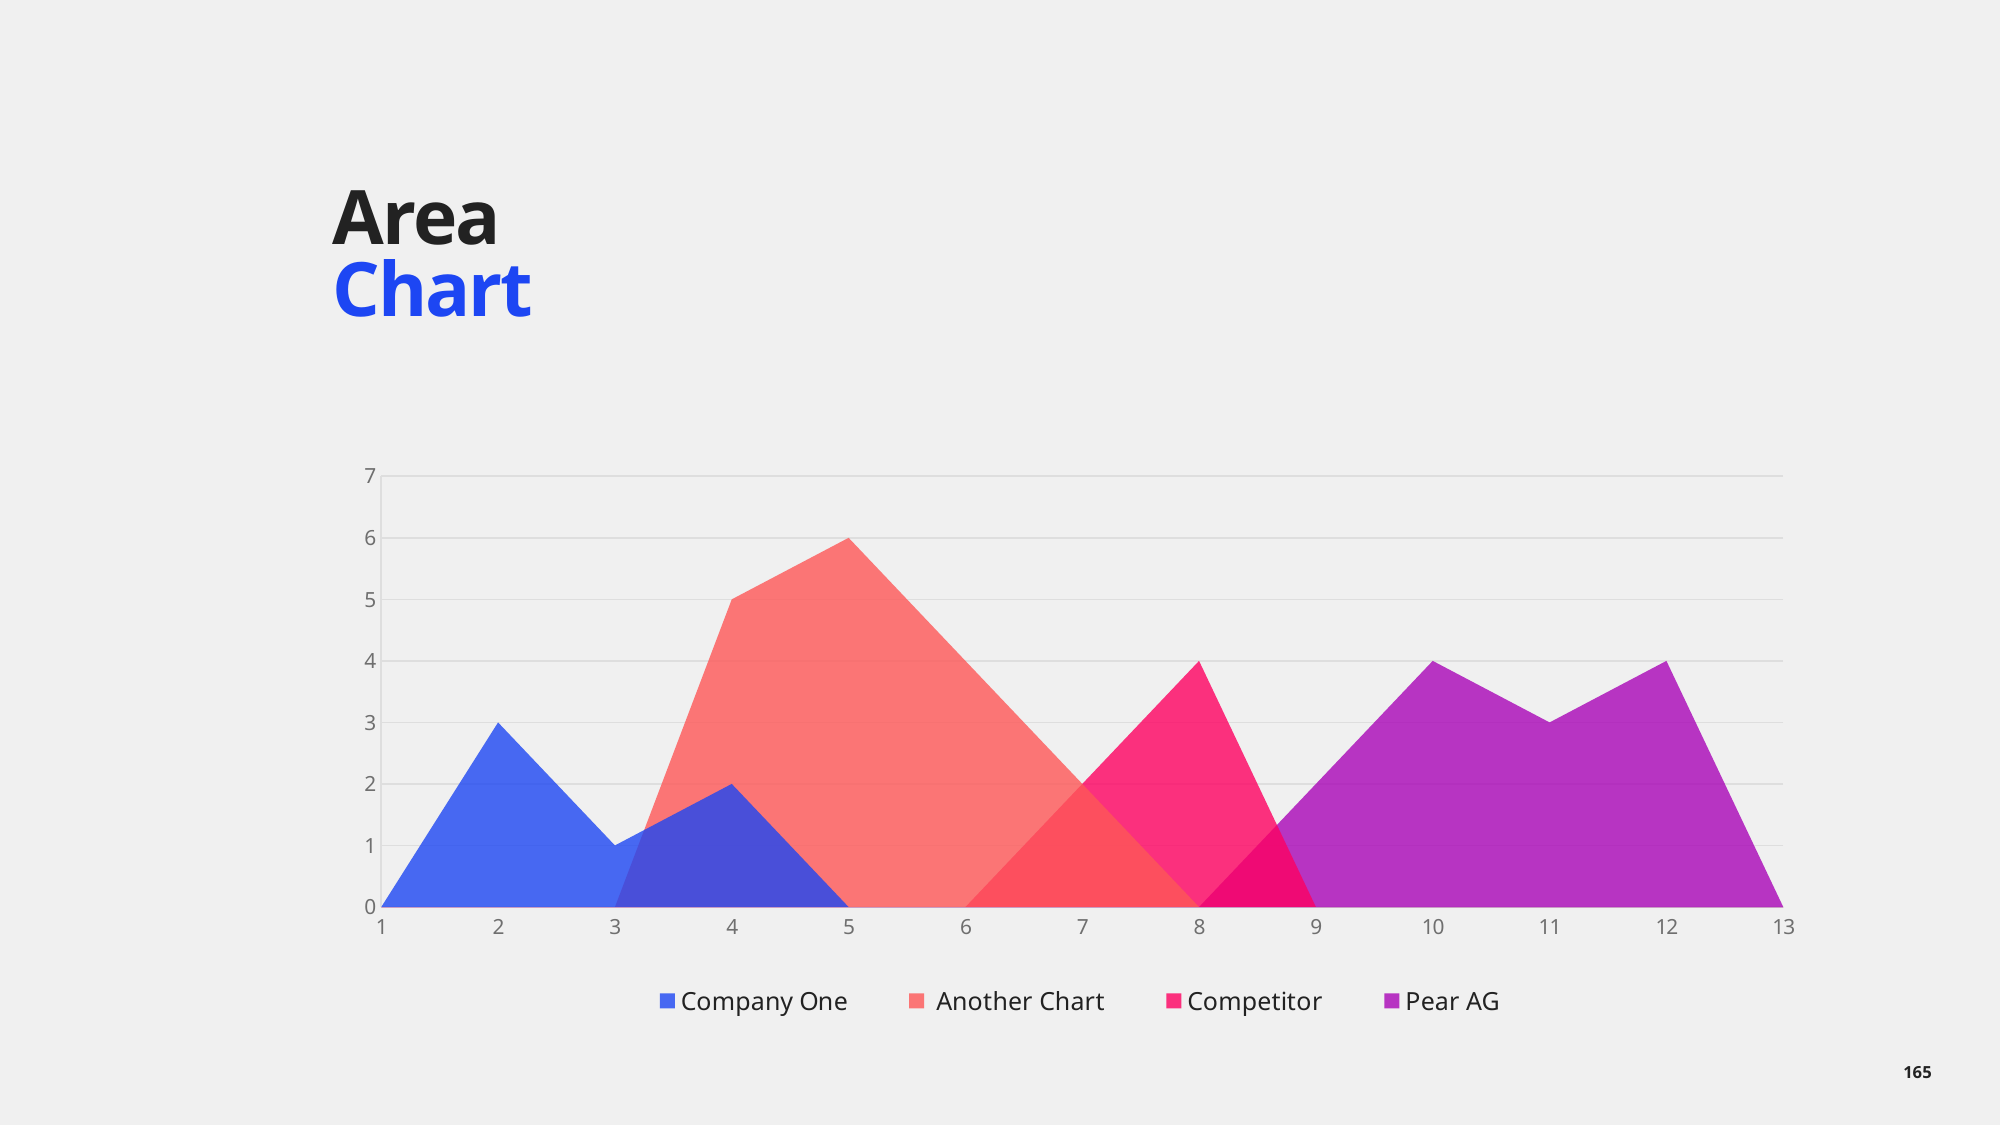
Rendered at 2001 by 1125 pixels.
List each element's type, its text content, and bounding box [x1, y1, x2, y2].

chart [185, 333, 1982, 1124]
title Area Chart [332, 155, 1835, 333]
